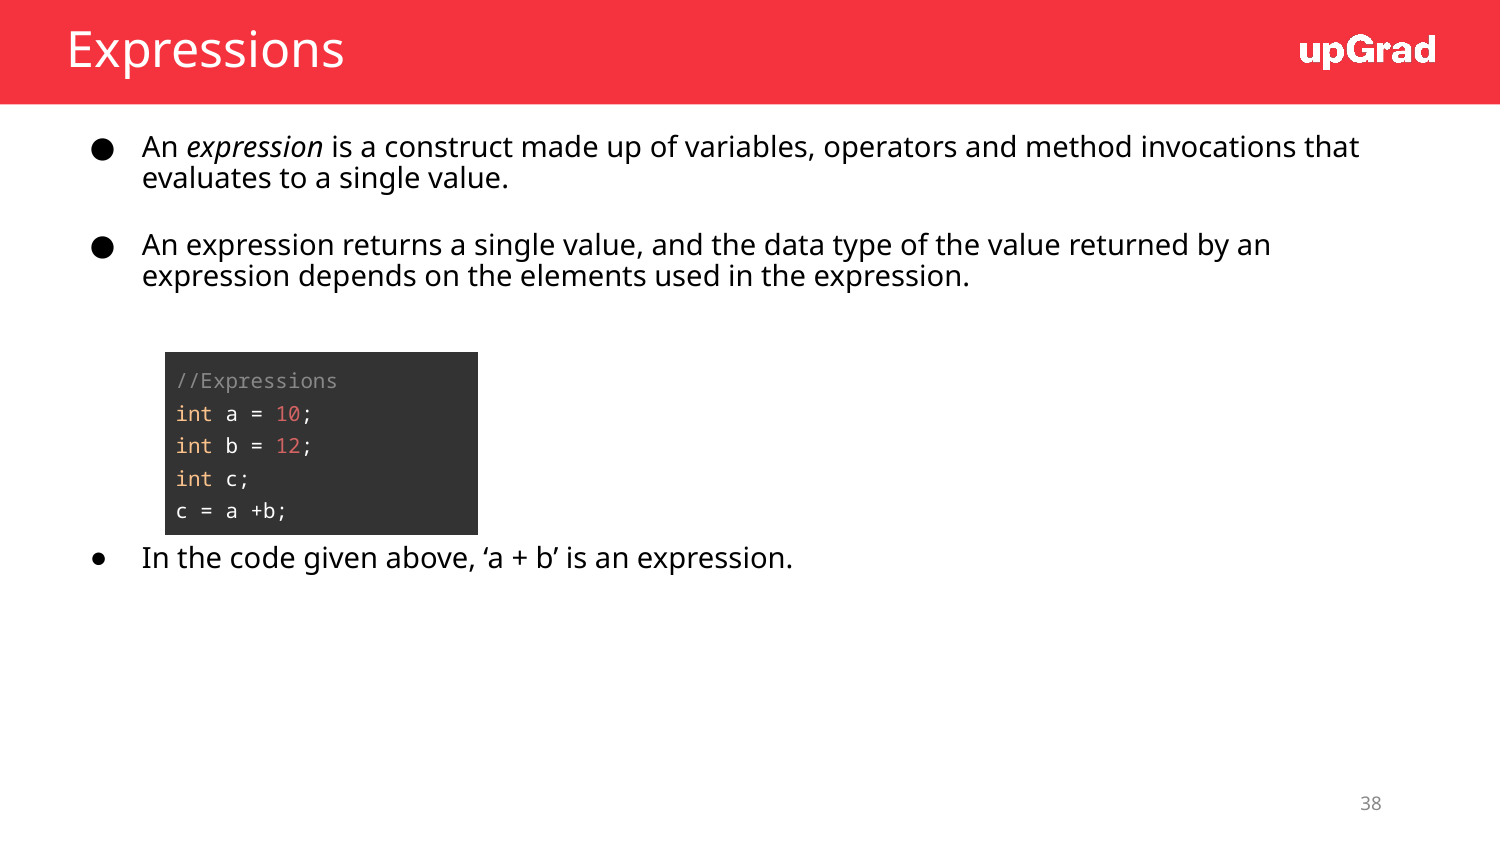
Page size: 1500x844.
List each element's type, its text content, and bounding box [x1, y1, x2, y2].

slide_number ‹#› [1059, 782, 1397, 827]
list An expression is a construct made up of variables, operators and method invocations that evaluates to a single value. An expression returns a single value, and the data type of the value returned by an expression depends on the elements used in the expression. In the code given above, ‘a + b’ is an expression. [51, 124, 1397, 741]
table_header //Expressions int a = 10; int b = 12; int c; c = a +b; [165, 352, 478, 535]
picture [1300, 34, 1435, 70]
title Expressions [51, 20, 1244, 83]
